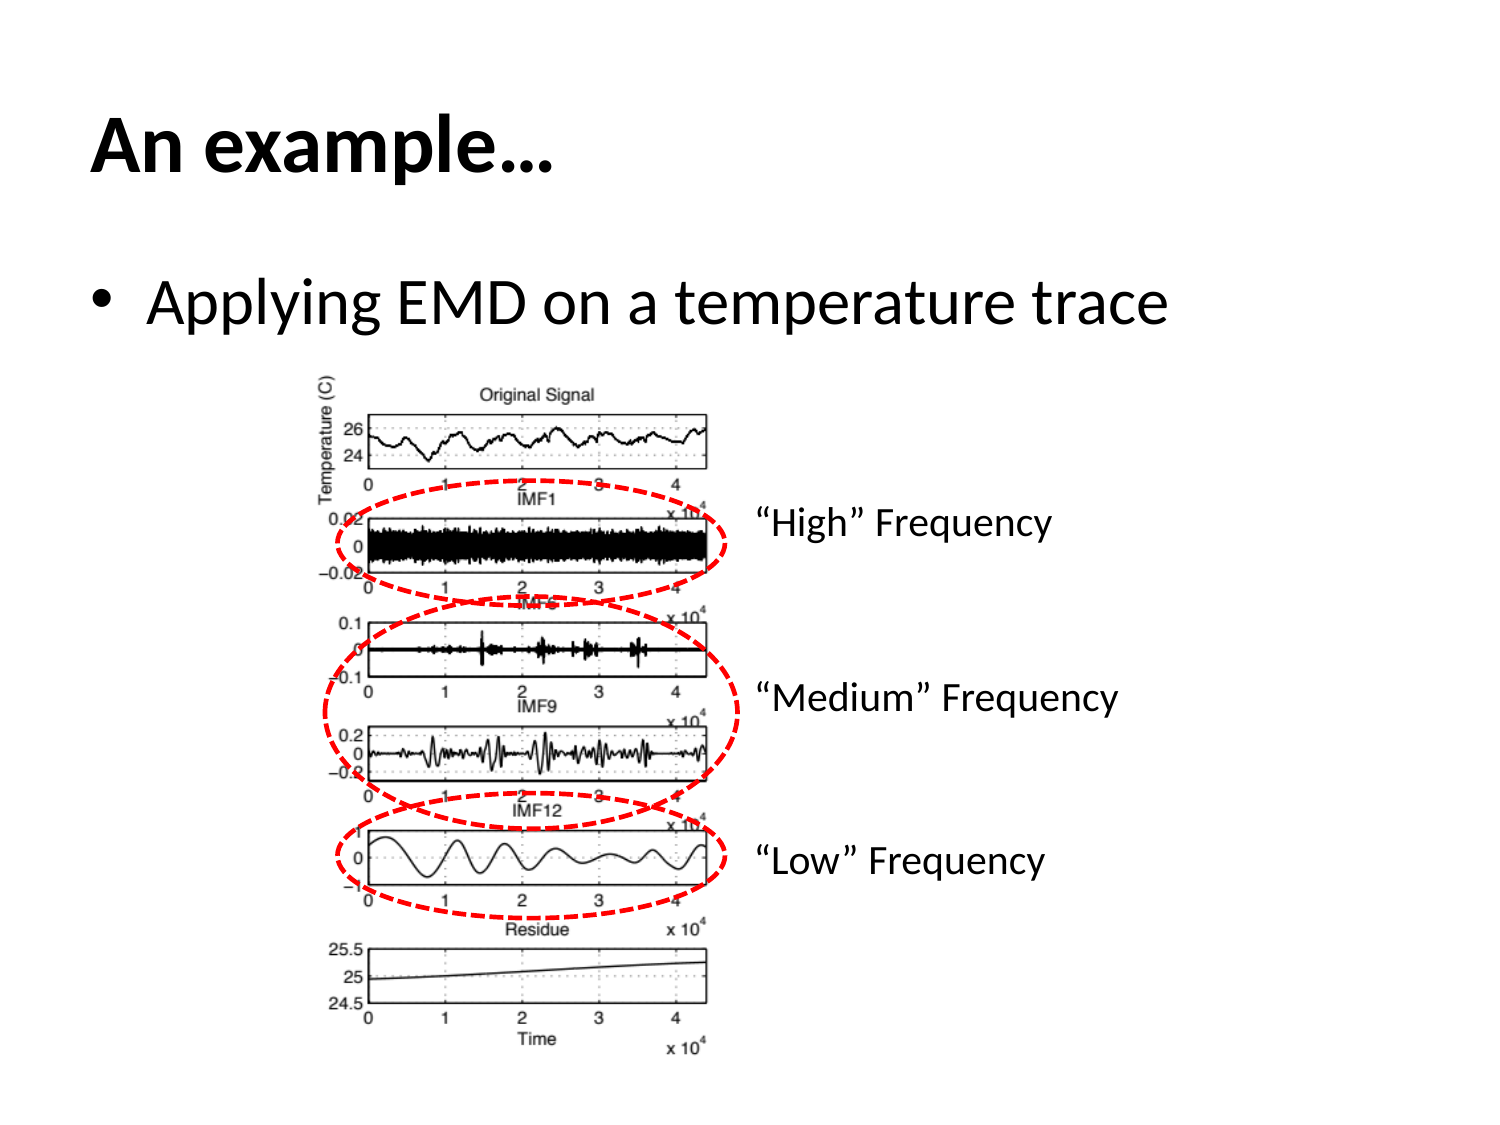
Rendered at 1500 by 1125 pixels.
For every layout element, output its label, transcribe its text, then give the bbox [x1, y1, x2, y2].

text_box “High” Frequency [749, 487, 1068, 553]
picture [312, 360, 746, 1088]
text_box “Medium” Frequency [749, 662, 1135, 728]
text_box “Low” Frequency [749, 825, 1061, 890]
title An example… [75, 45, 1425, 233]
list Applying EMD on a temperature trace [75, 249, 1425, 993]
